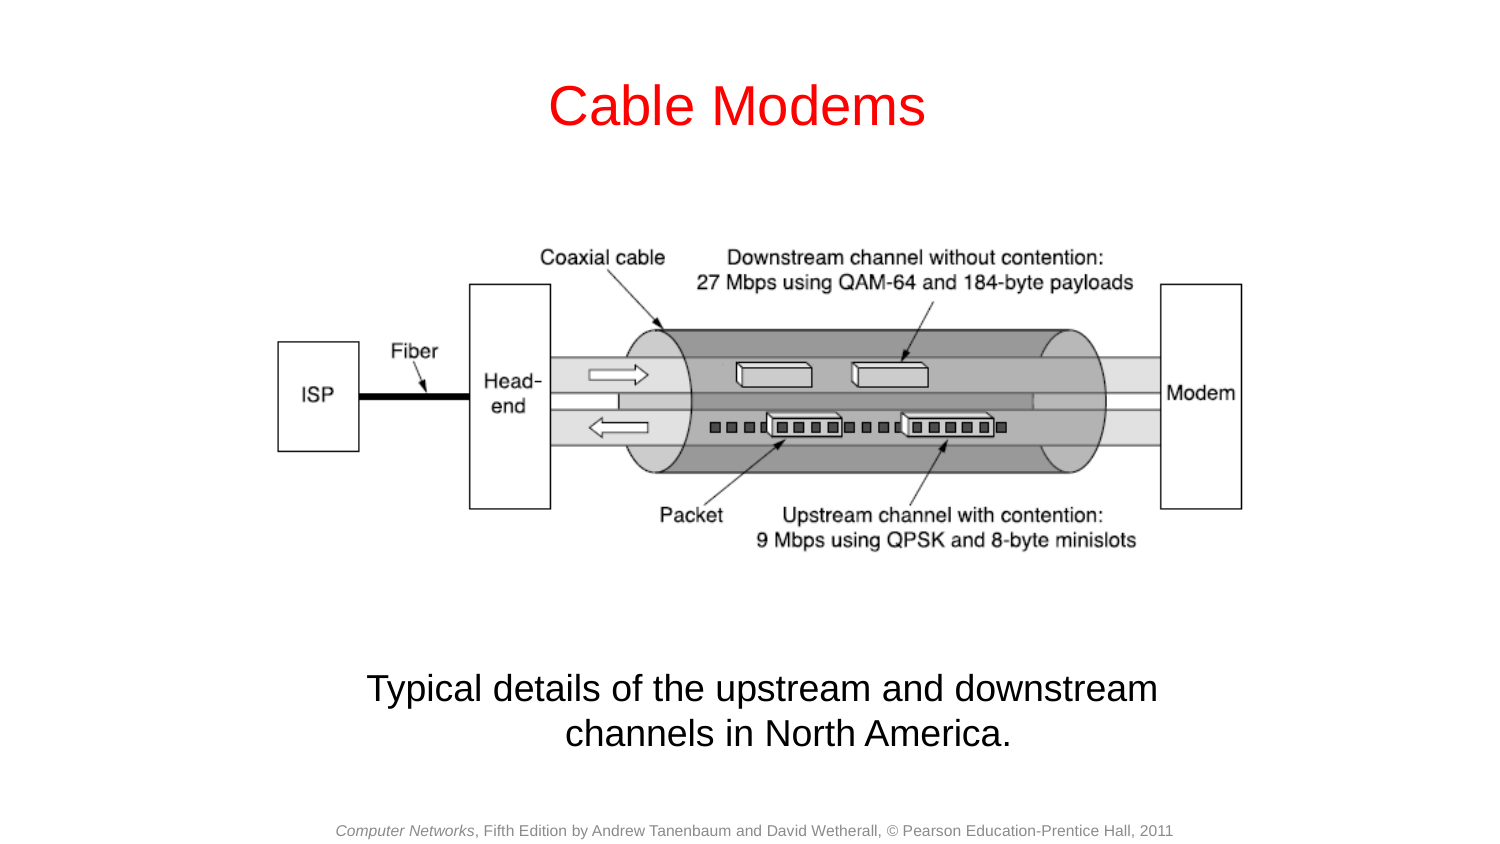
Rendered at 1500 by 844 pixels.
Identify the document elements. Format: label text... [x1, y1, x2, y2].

footer Computer Networks, Fifth Edition by Andrew Tanenbaum and David Wetherall, © Pearson Education-Prentice Hall, 2011 [224, 815, 1285, 844]
title Cable Modems [62, 37, 1413, 169]
list Typical details of the upstream and downstream channels in North America. [222, 656, 1313, 807]
picture [253, 224, 1268, 570]
